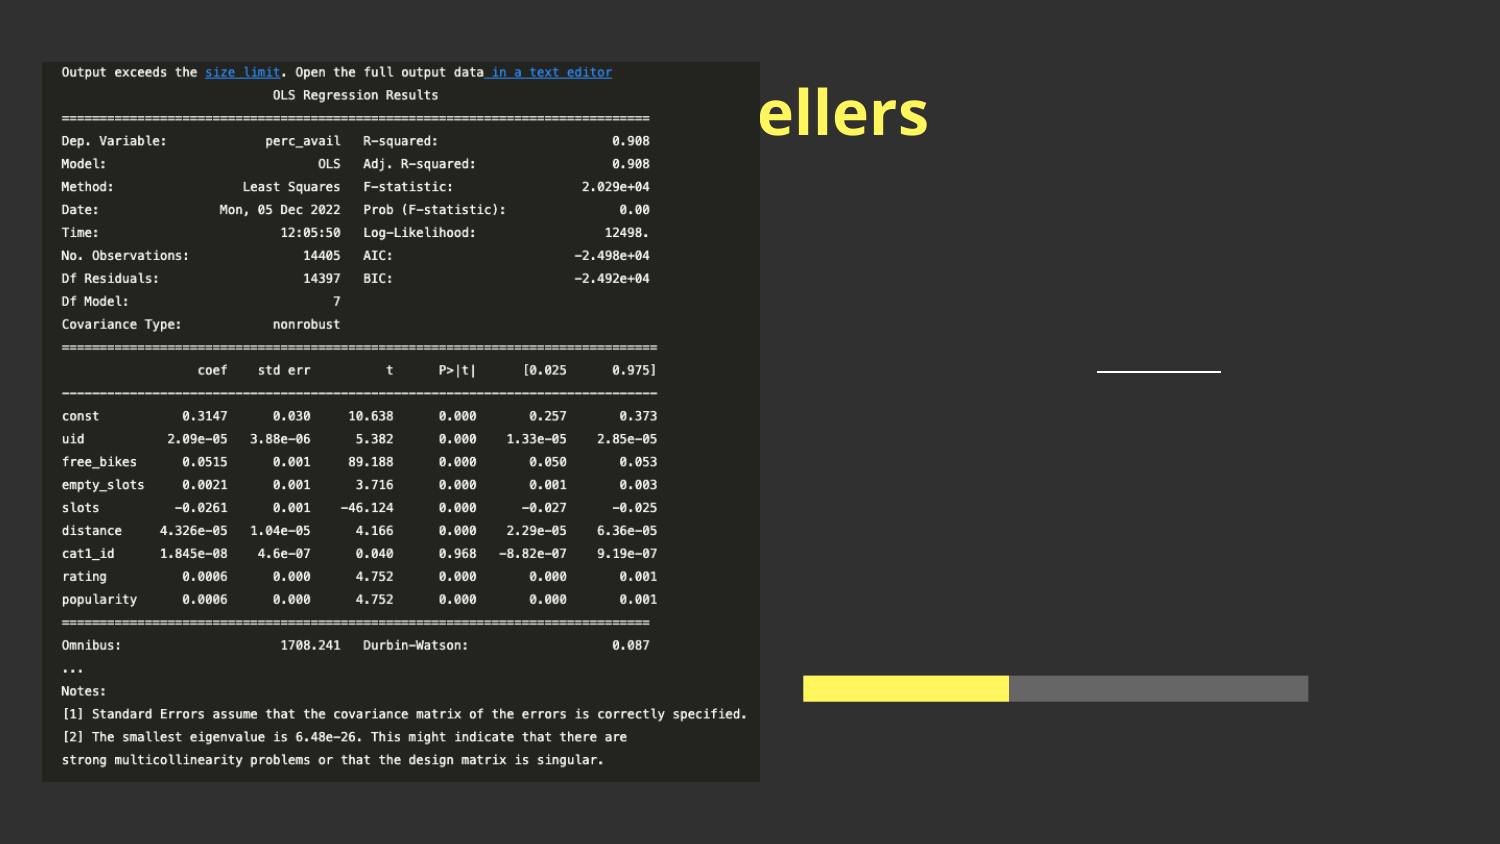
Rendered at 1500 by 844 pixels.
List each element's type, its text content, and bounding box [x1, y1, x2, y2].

text_box [1009, 675, 1309, 702]
picture [42, 62, 760, 782]
title Best Sellers [466, 58, 1034, 183]
text_box [803, 675, 1009, 702]
